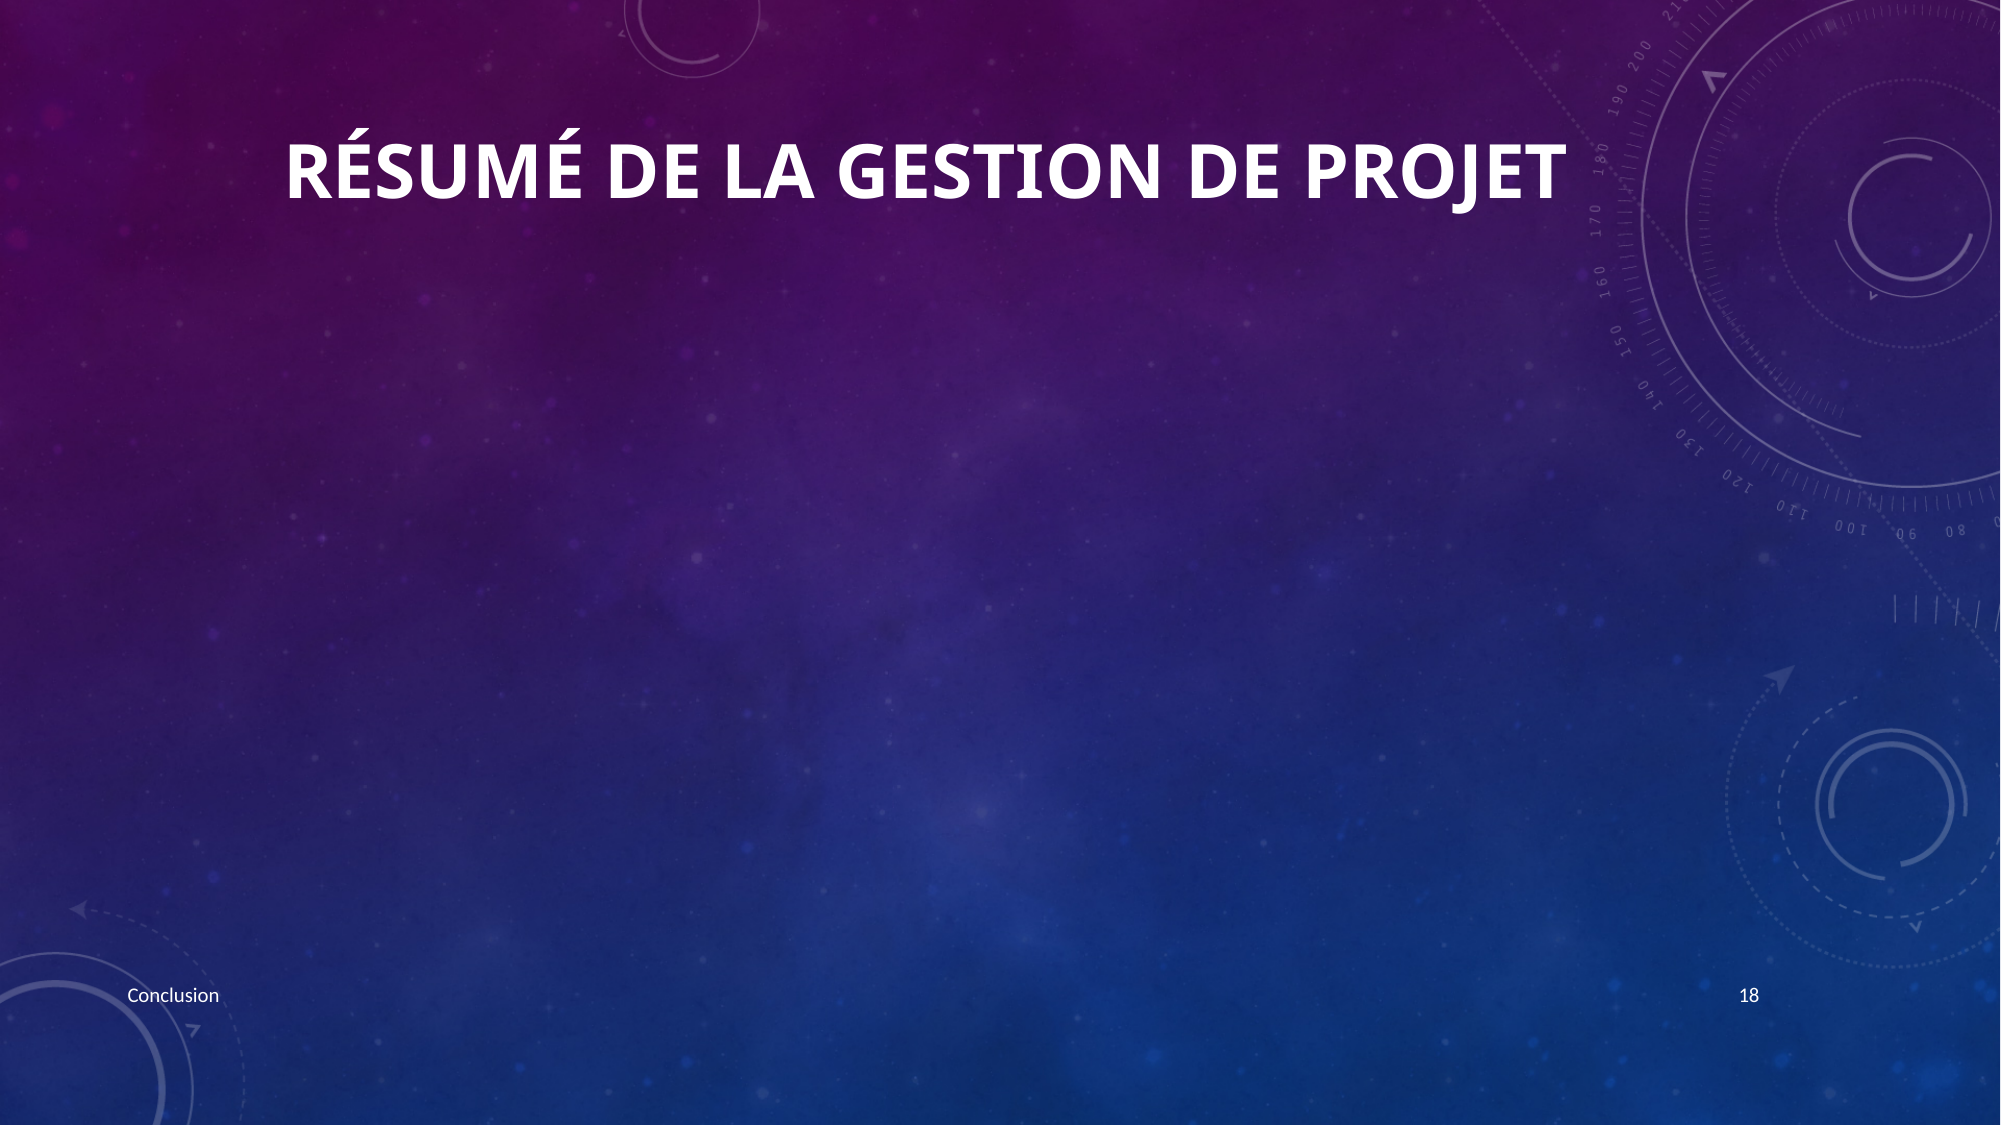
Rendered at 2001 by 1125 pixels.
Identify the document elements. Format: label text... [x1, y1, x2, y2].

text_box Résumé de la gestion de projet [268, 59, 1733, 278]
footer Conclusion [112, 963, 1397, 1025]
picture [0, 0, 2001, 1125]
slide_number 18 [1684, 963, 1775, 1025]
